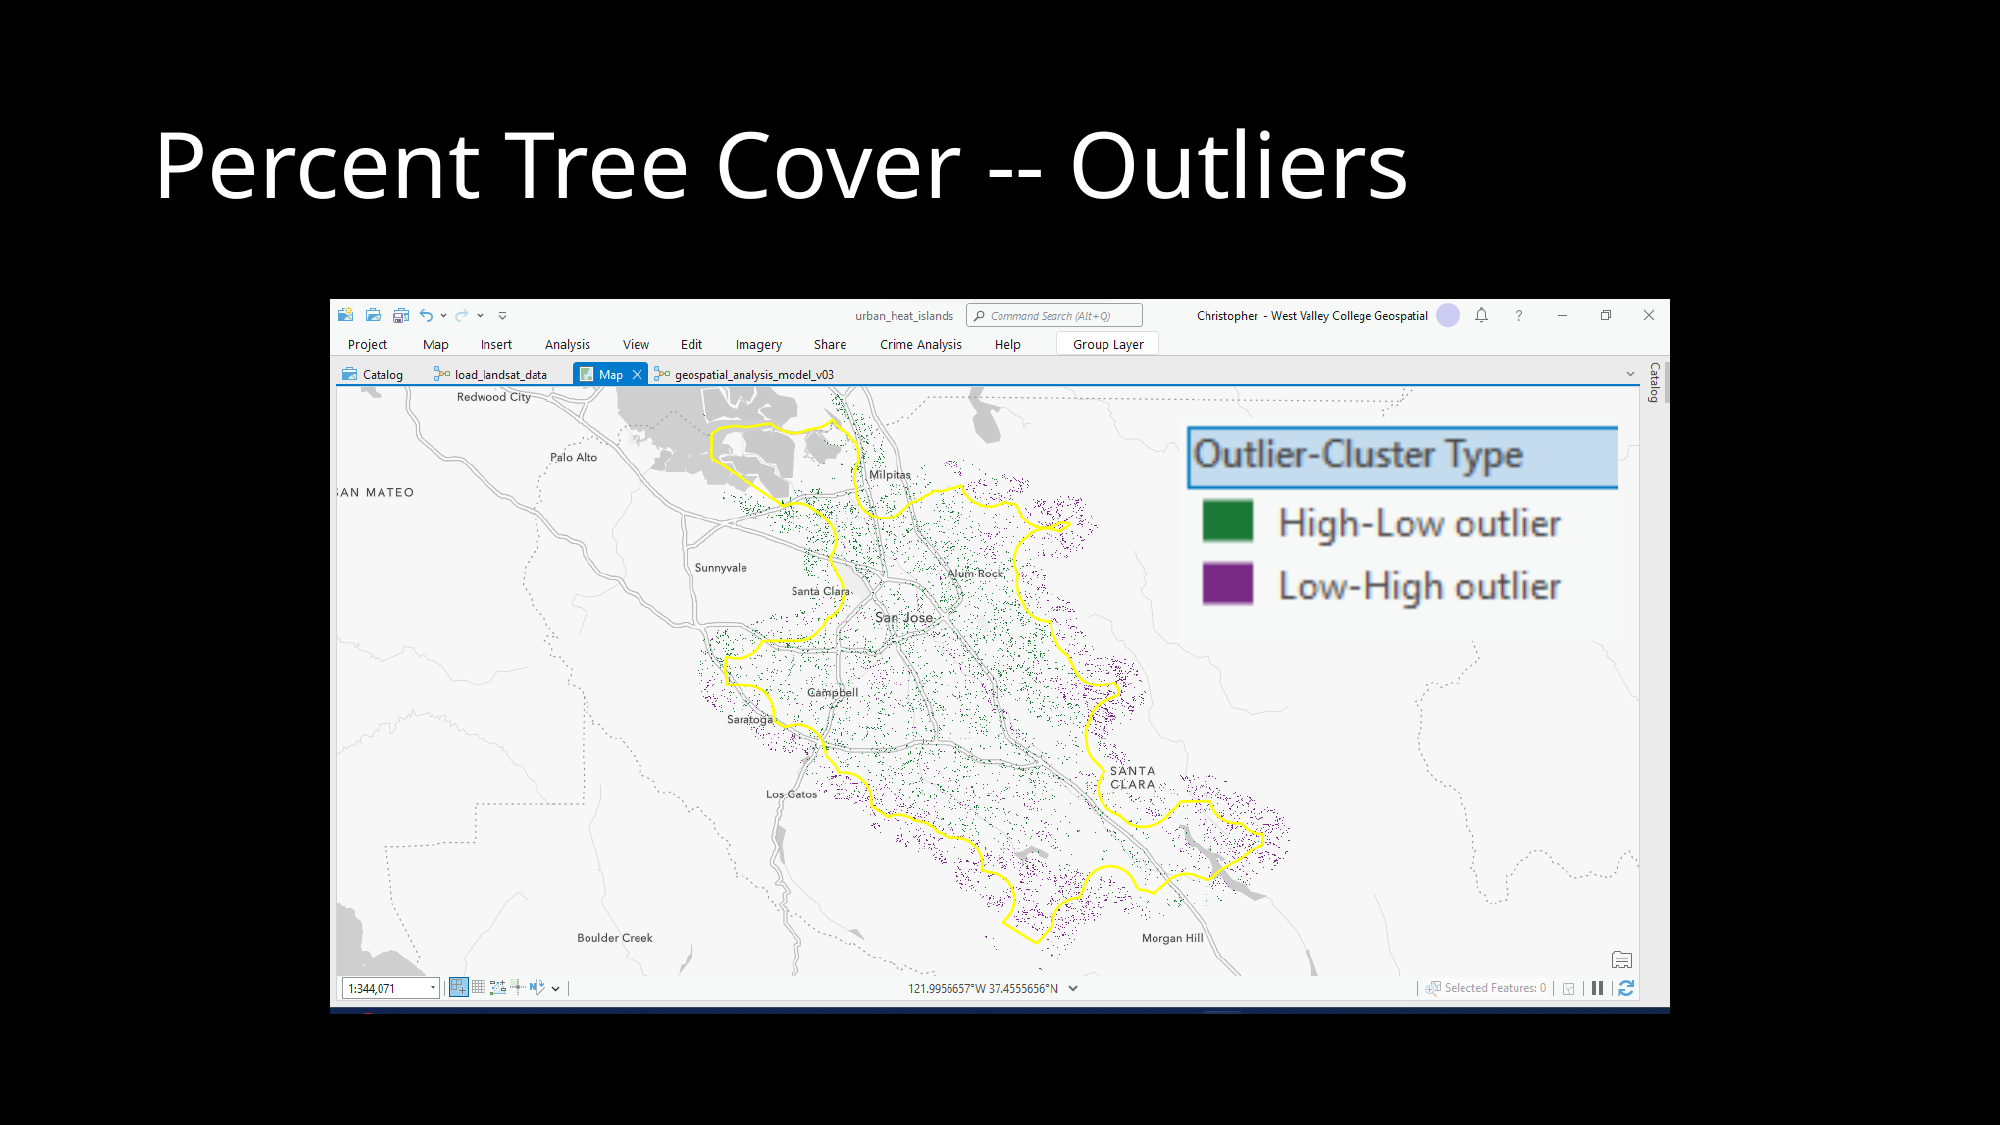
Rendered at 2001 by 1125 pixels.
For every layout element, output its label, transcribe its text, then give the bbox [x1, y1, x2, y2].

title Percent Tree Cover -- Outliers [137, 59, 1863, 278]
picture [1179, 418, 1618, 641]
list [330, 299, 1670, 1014]
